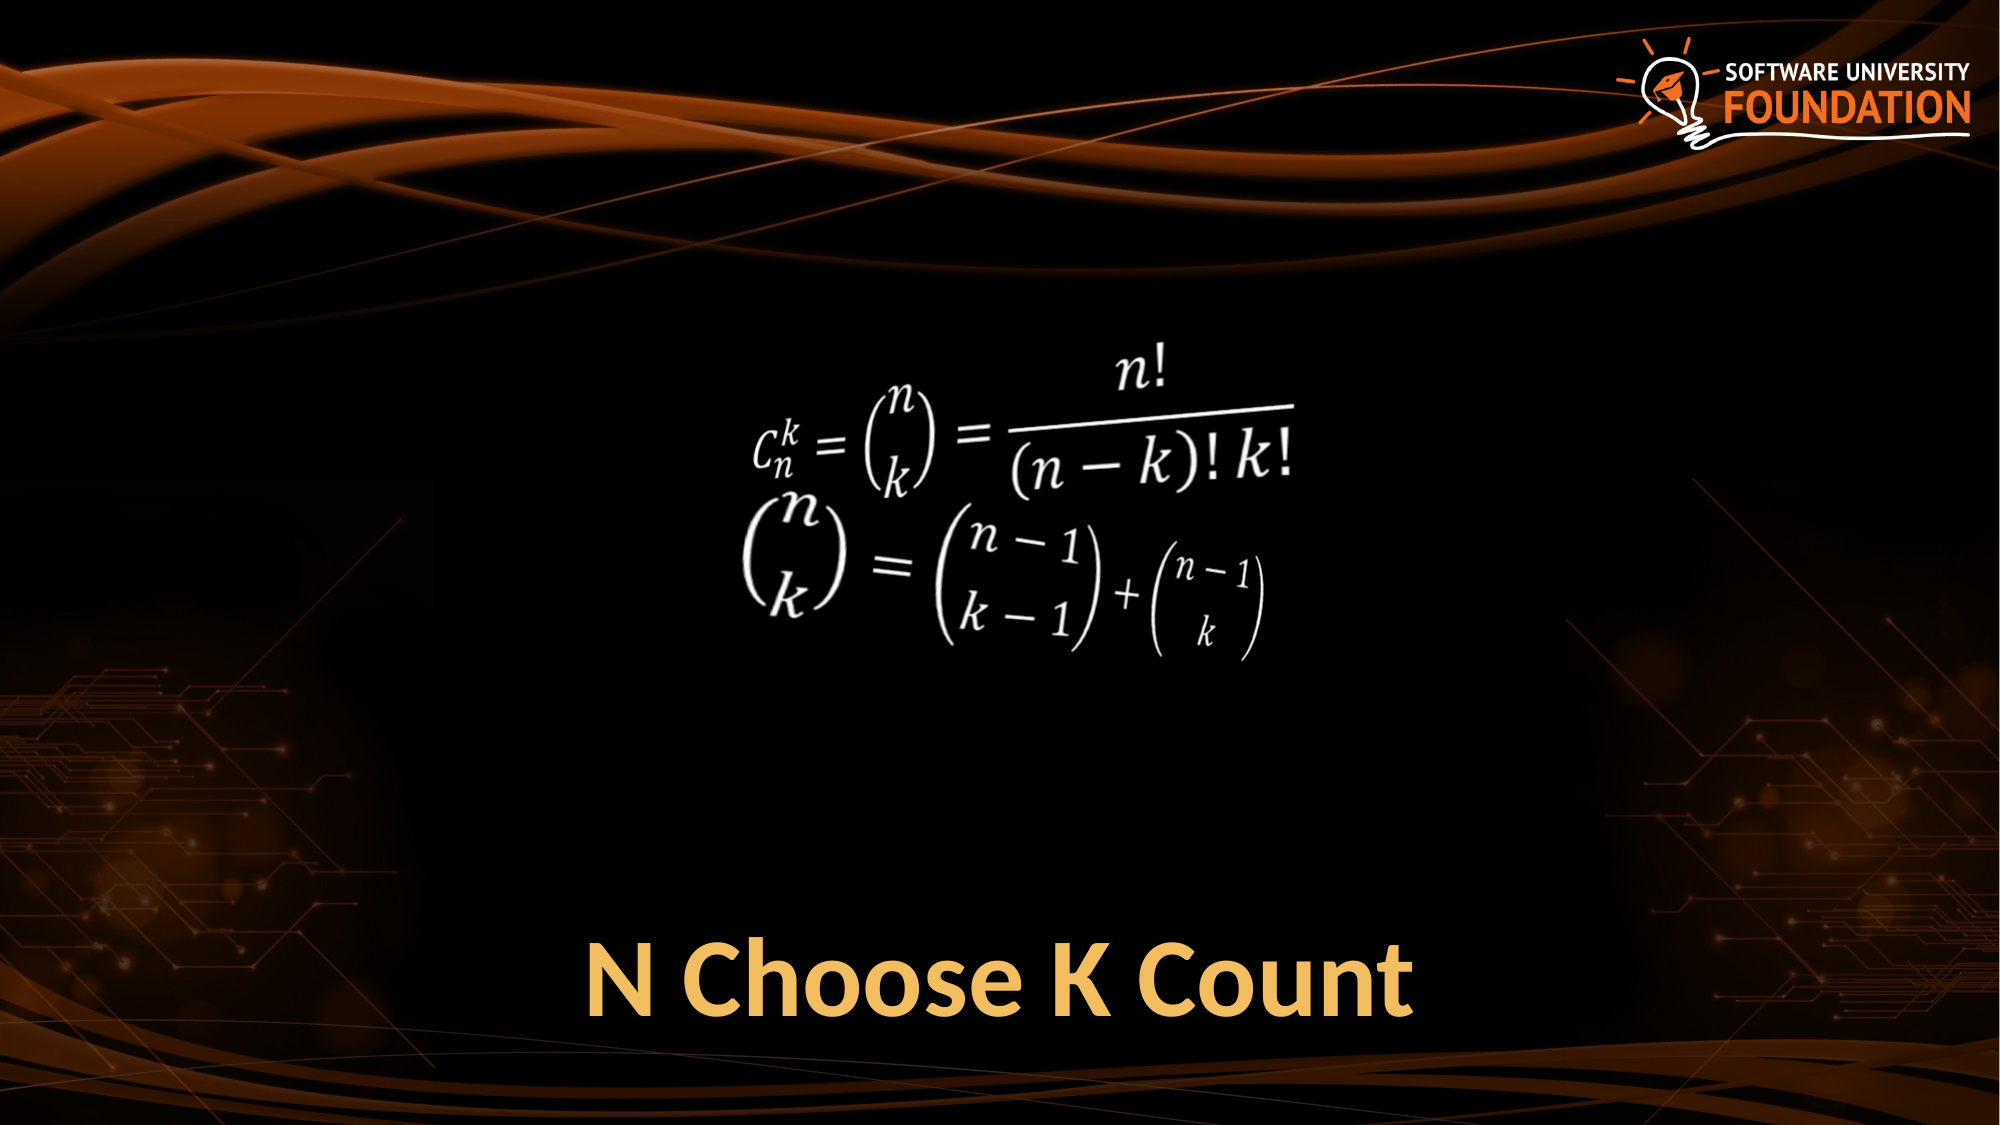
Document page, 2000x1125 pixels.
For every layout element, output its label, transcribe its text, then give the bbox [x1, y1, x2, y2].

picture [0, 0, 2000, 1125]
title N Choose K Count [149, 911, 1850, 1047]
